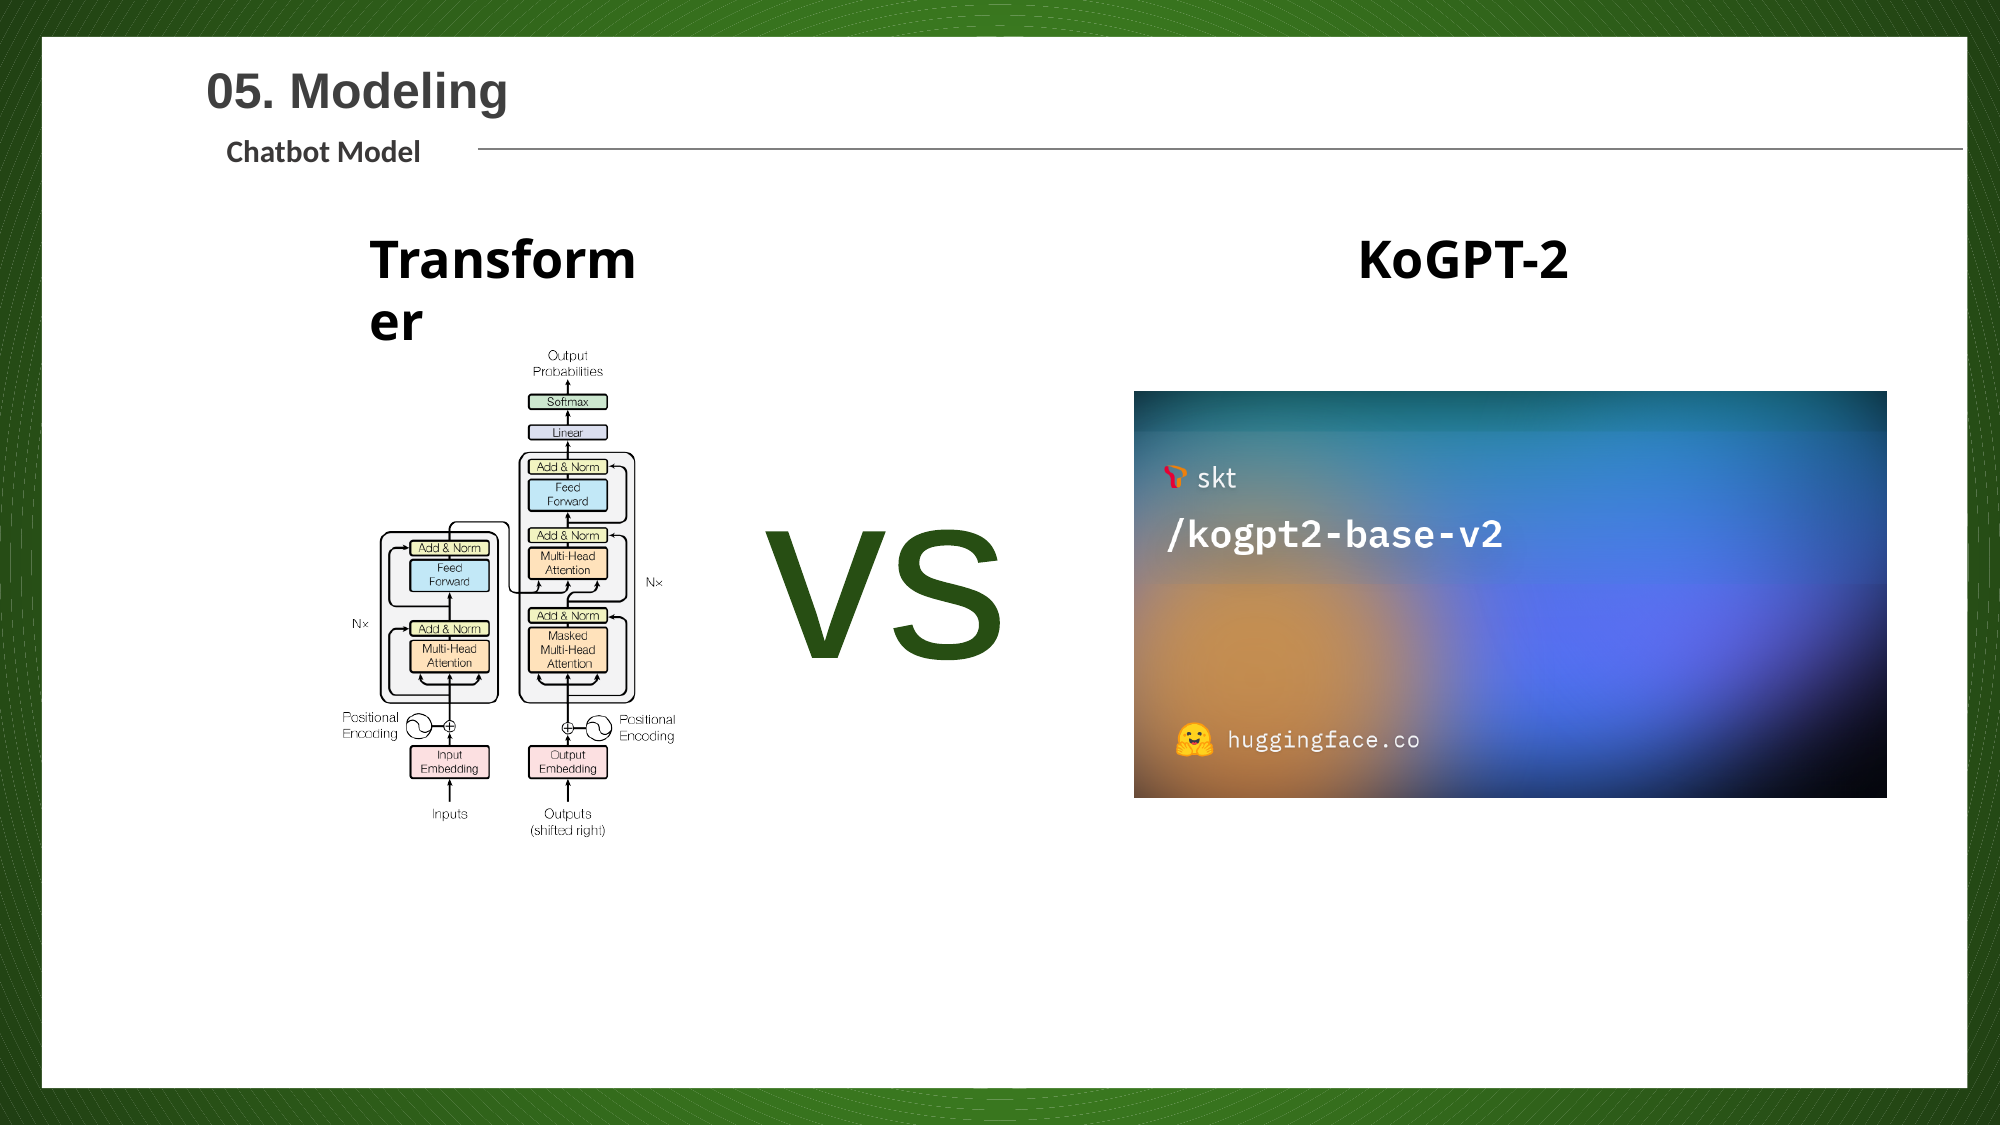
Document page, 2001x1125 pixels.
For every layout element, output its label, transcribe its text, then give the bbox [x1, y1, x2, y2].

text_box Transformer [354, 210, 665, 340]
picture [1134, 391, 1887, 799]
text_box Chatbot Model [211, 123, 478, 174]
picture [323, 341, 697, 849]
text_box [41, 36, 1968, 1089]
text_box 05. Modeling [190, 51, 745, 127]
text_box 04 [41, 32, 233, 148]
text_box KoGPT-2 [1342, 210, 1601, 304]
